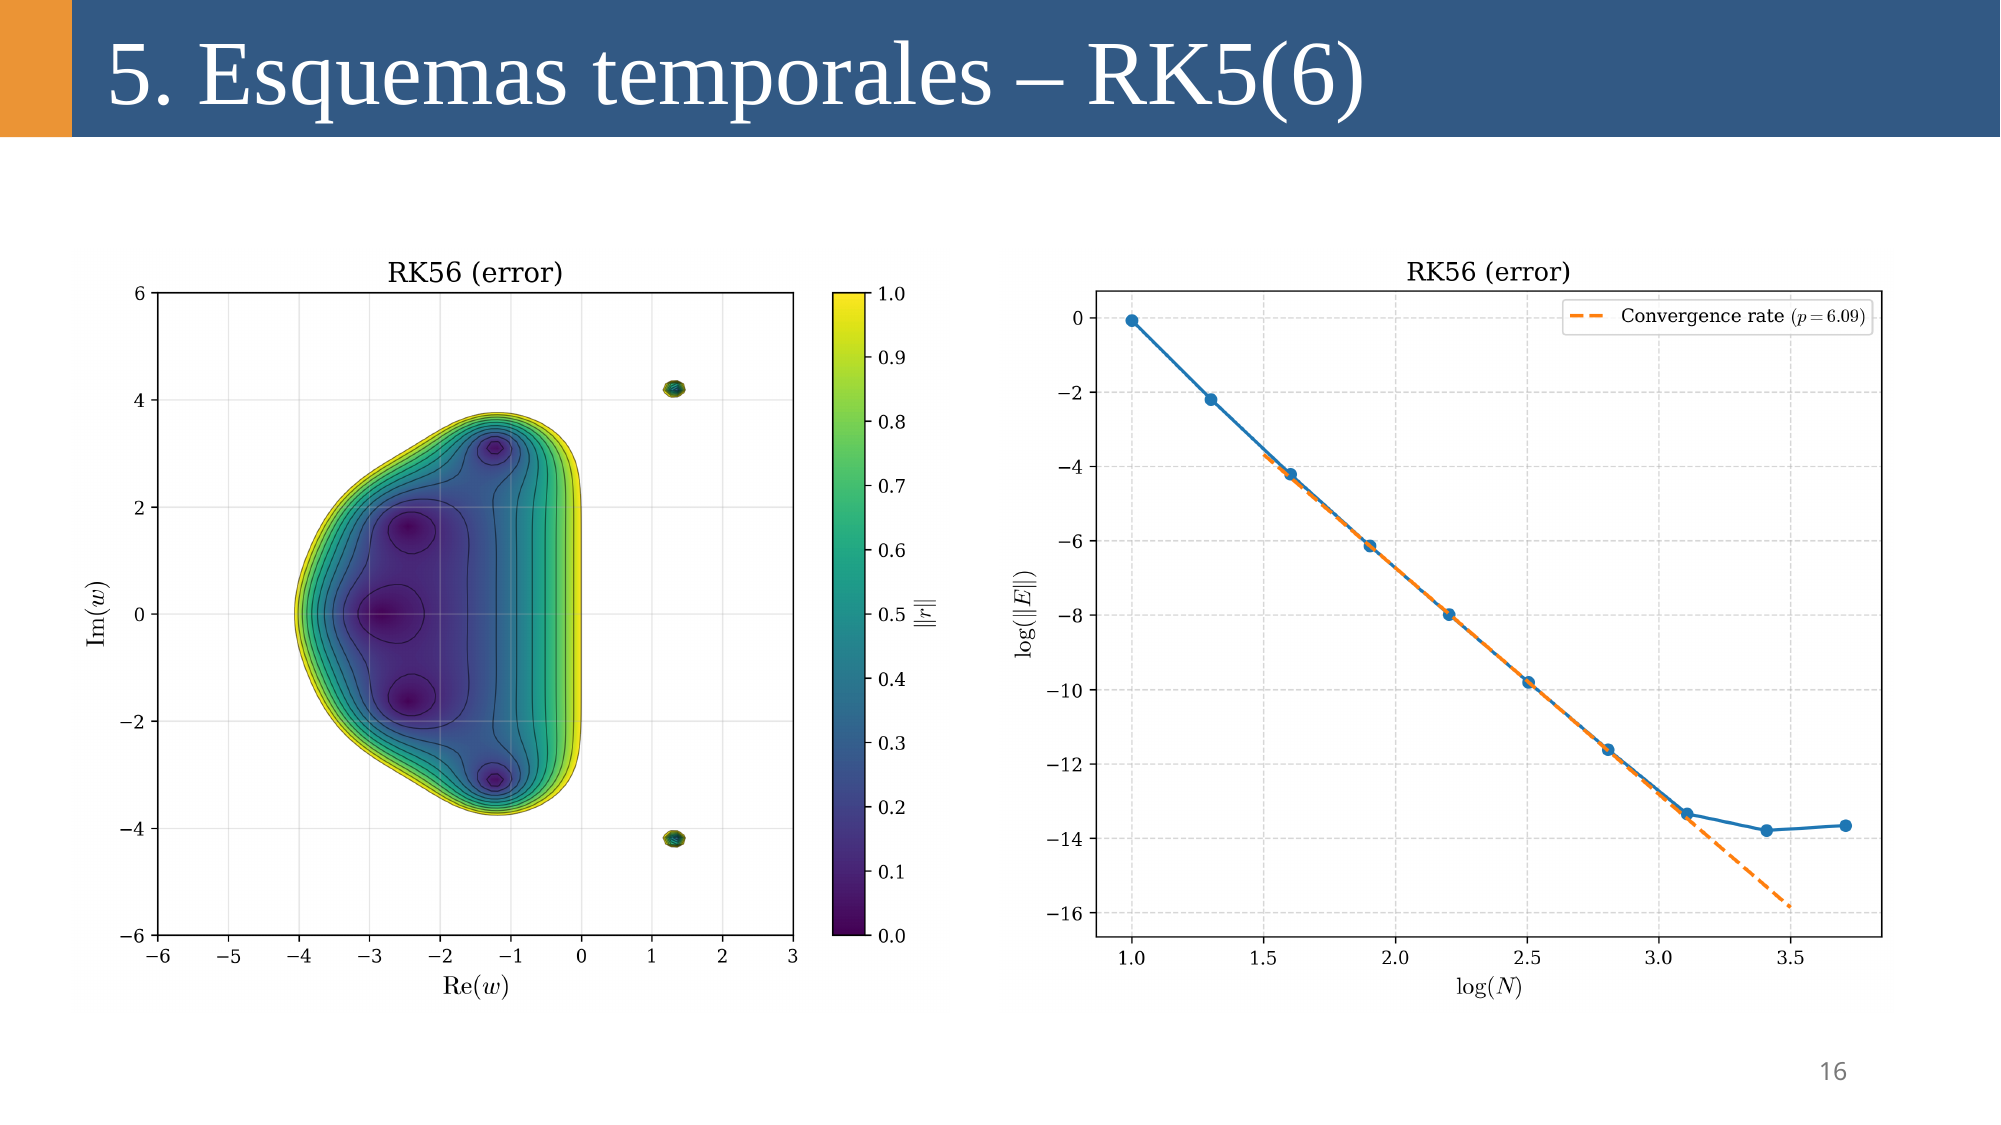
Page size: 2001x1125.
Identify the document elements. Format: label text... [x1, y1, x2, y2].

picture [999, 248, 1894, 1013]
picture [71, 248, 951, 1013]
slide_number 16 [1412, 1042, 1863, 1103]
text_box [0, 0, 2000, 138]
